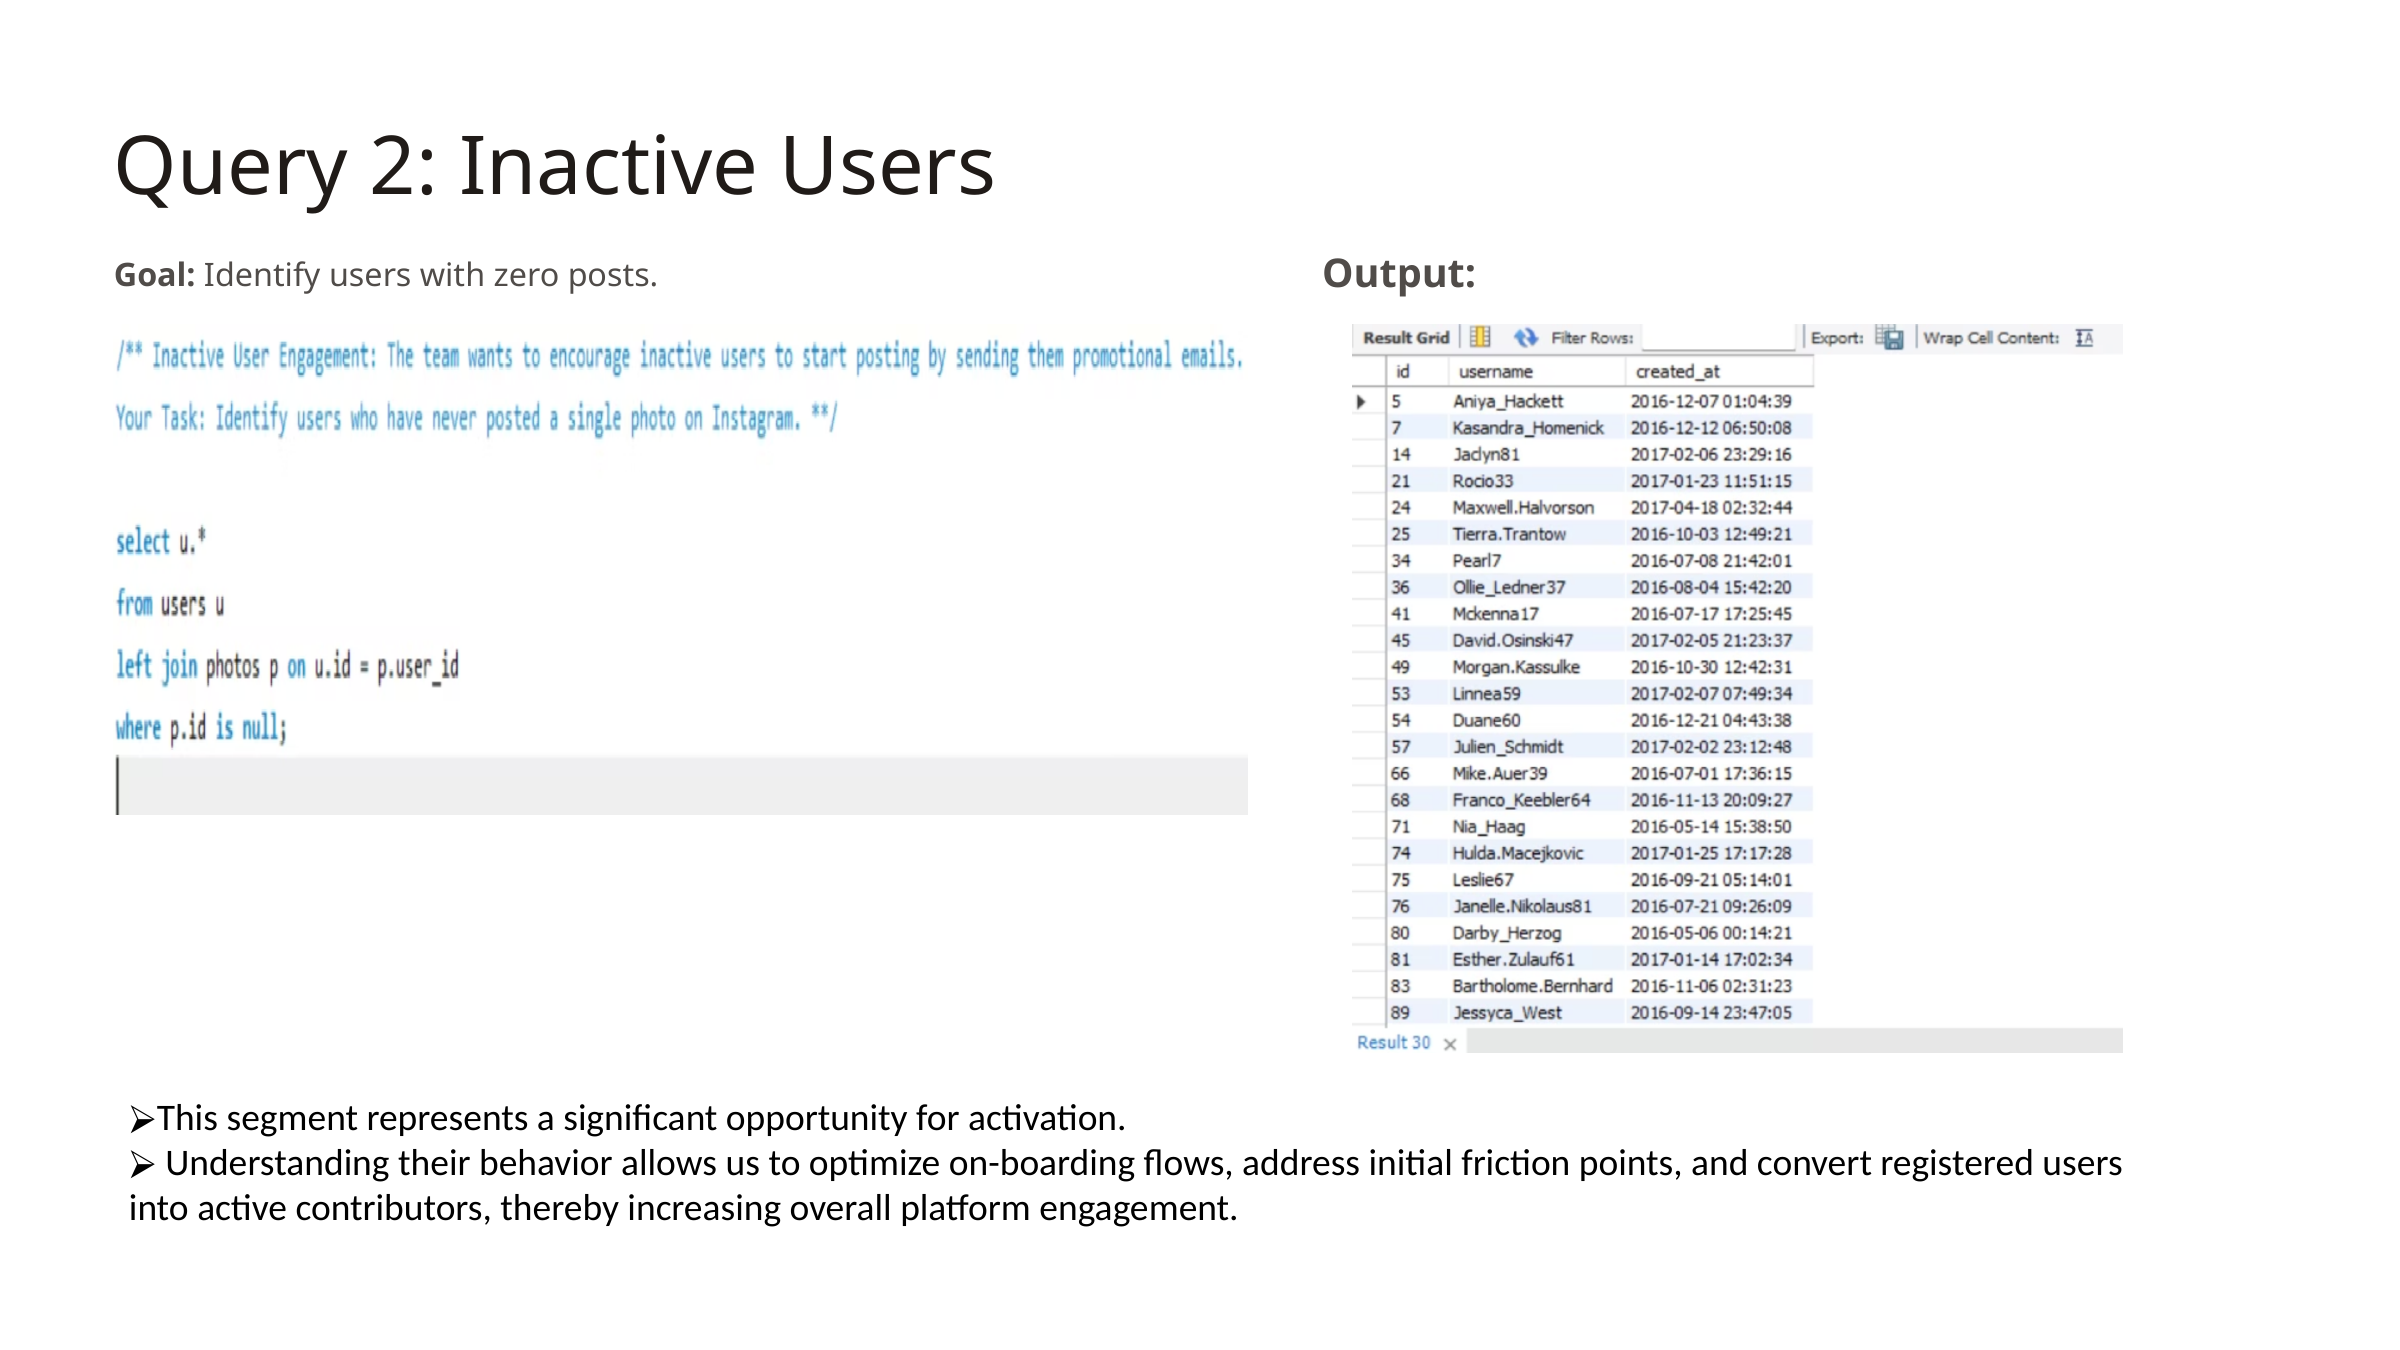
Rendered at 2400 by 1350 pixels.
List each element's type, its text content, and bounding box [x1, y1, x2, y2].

text_box Output: [1322, 217, 2299, 283]
picture [1352, 324, 2123, 1054]
text_box Goal: Identify users with zero posts. [113, 230, 1248, 283]
picture [113, 324, 1248, 815]
text_box This segment represents a significant opportunity for activation. Understanding their behavior allows us to optimize on-boarding flows, address initial friction points, and convert registered users into active contributors, thereby increasing overall platform engagement. [113, 1040, 2195, 1236]
text_box Query 2: Inactive Users [113, 89, 1039, 192]
